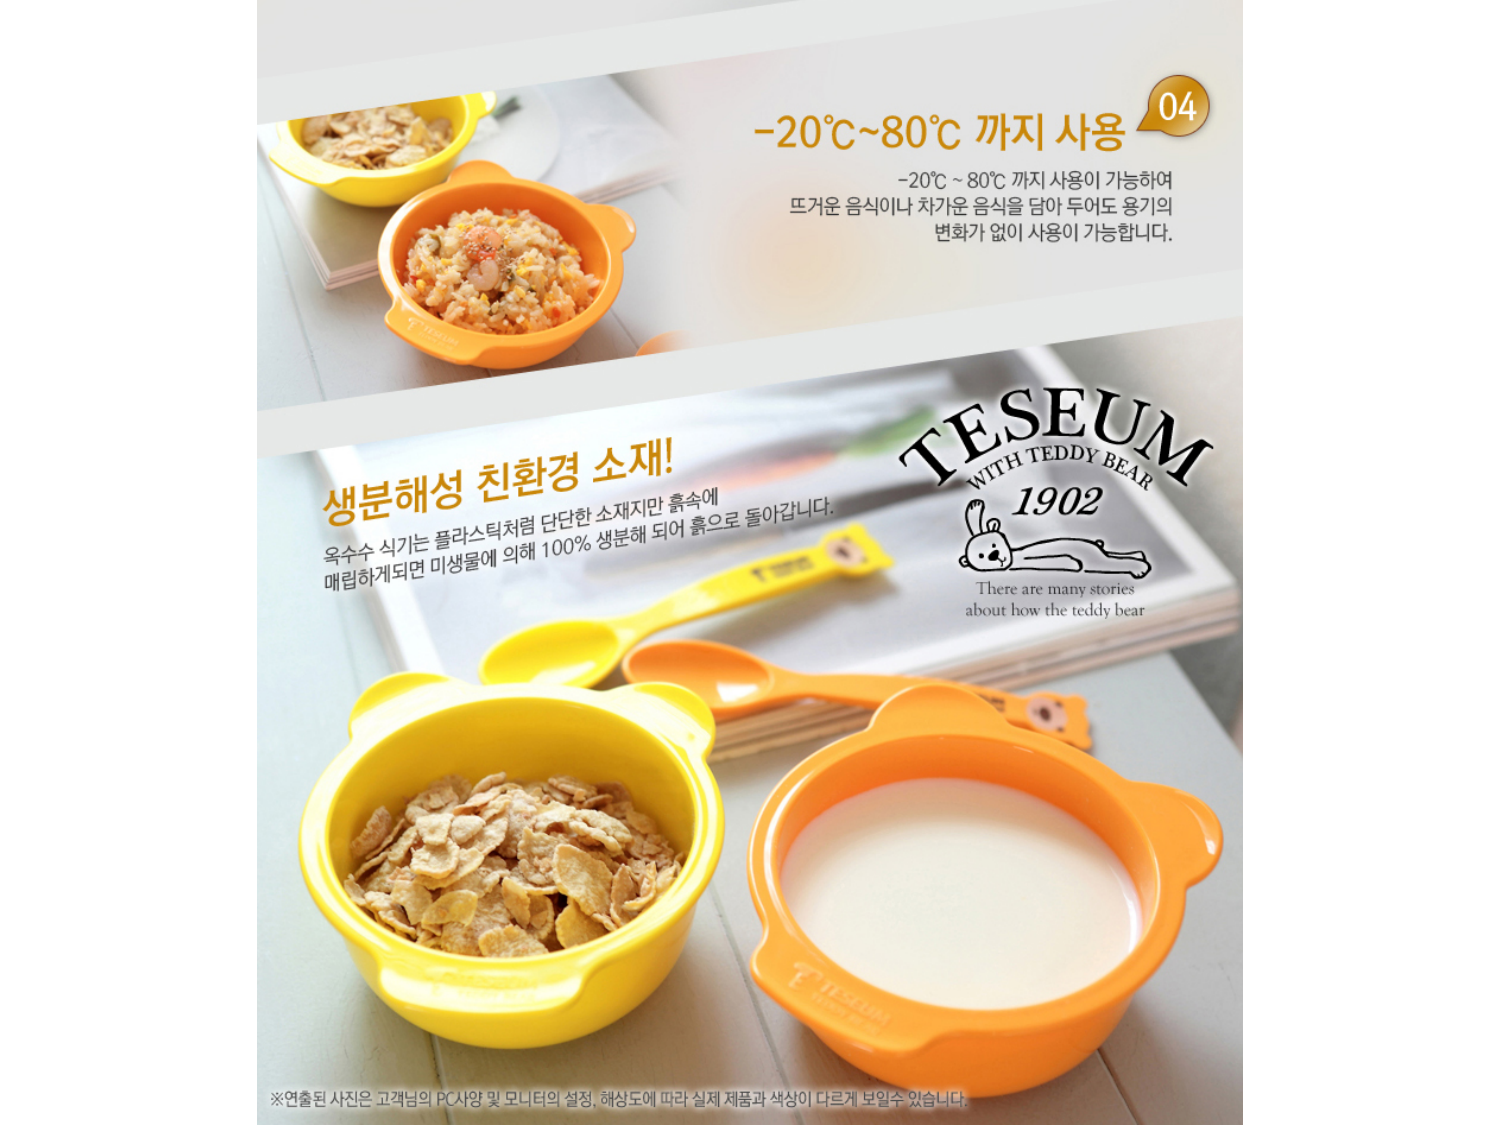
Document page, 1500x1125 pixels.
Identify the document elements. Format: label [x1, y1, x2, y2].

picture [257, 0, 1243, 1125]
